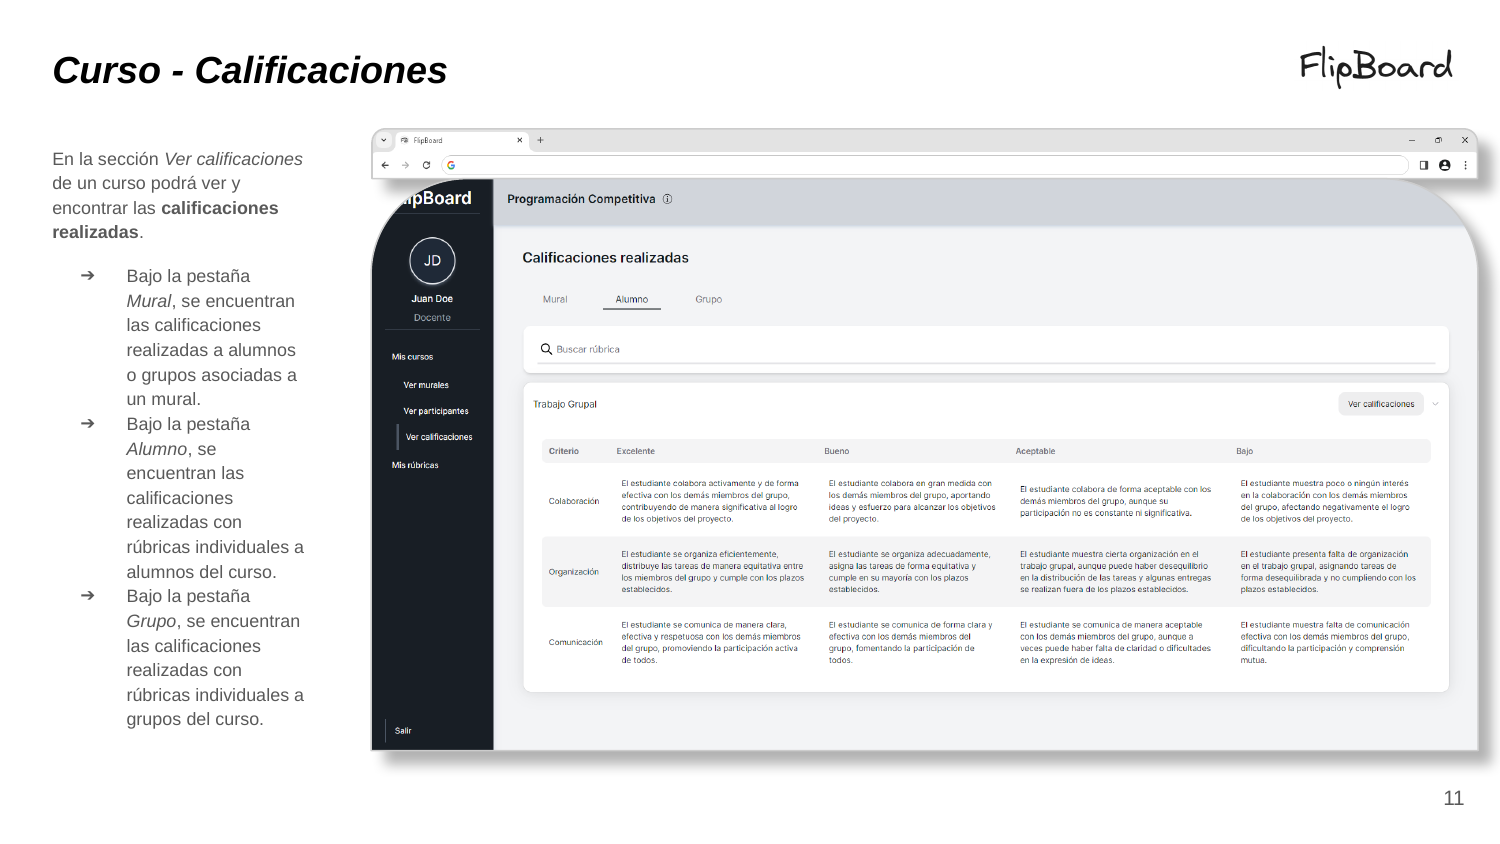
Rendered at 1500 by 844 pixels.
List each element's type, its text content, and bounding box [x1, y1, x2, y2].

title Curso - Calificaciones [37, 31, 564, 96]
slide_number ‹#› [1389, 764, 1480, 830]
picture [370, 178, 1479, 751]
picture [373, 130, 1476, 177]
picture [1294, 41, 1459, 91]
list En la sección Ver calificaciones de un curso podrá ver y encontrar las calificaciones realizadas. Bajo la pestaña Mural, se encuentran las calificaciones realizadas a alumnos o grupos asociadas a un mural. Bajo la pestaña Alumno, se encuentran las calificaciones realizadas con rúbricas individuales a alumnos del curso. Bajo la pestaña Grupo, se encuentran las calificaciones realizadas con rúbricas individuales a grupos del curso. [37, 128, 321, 751]
